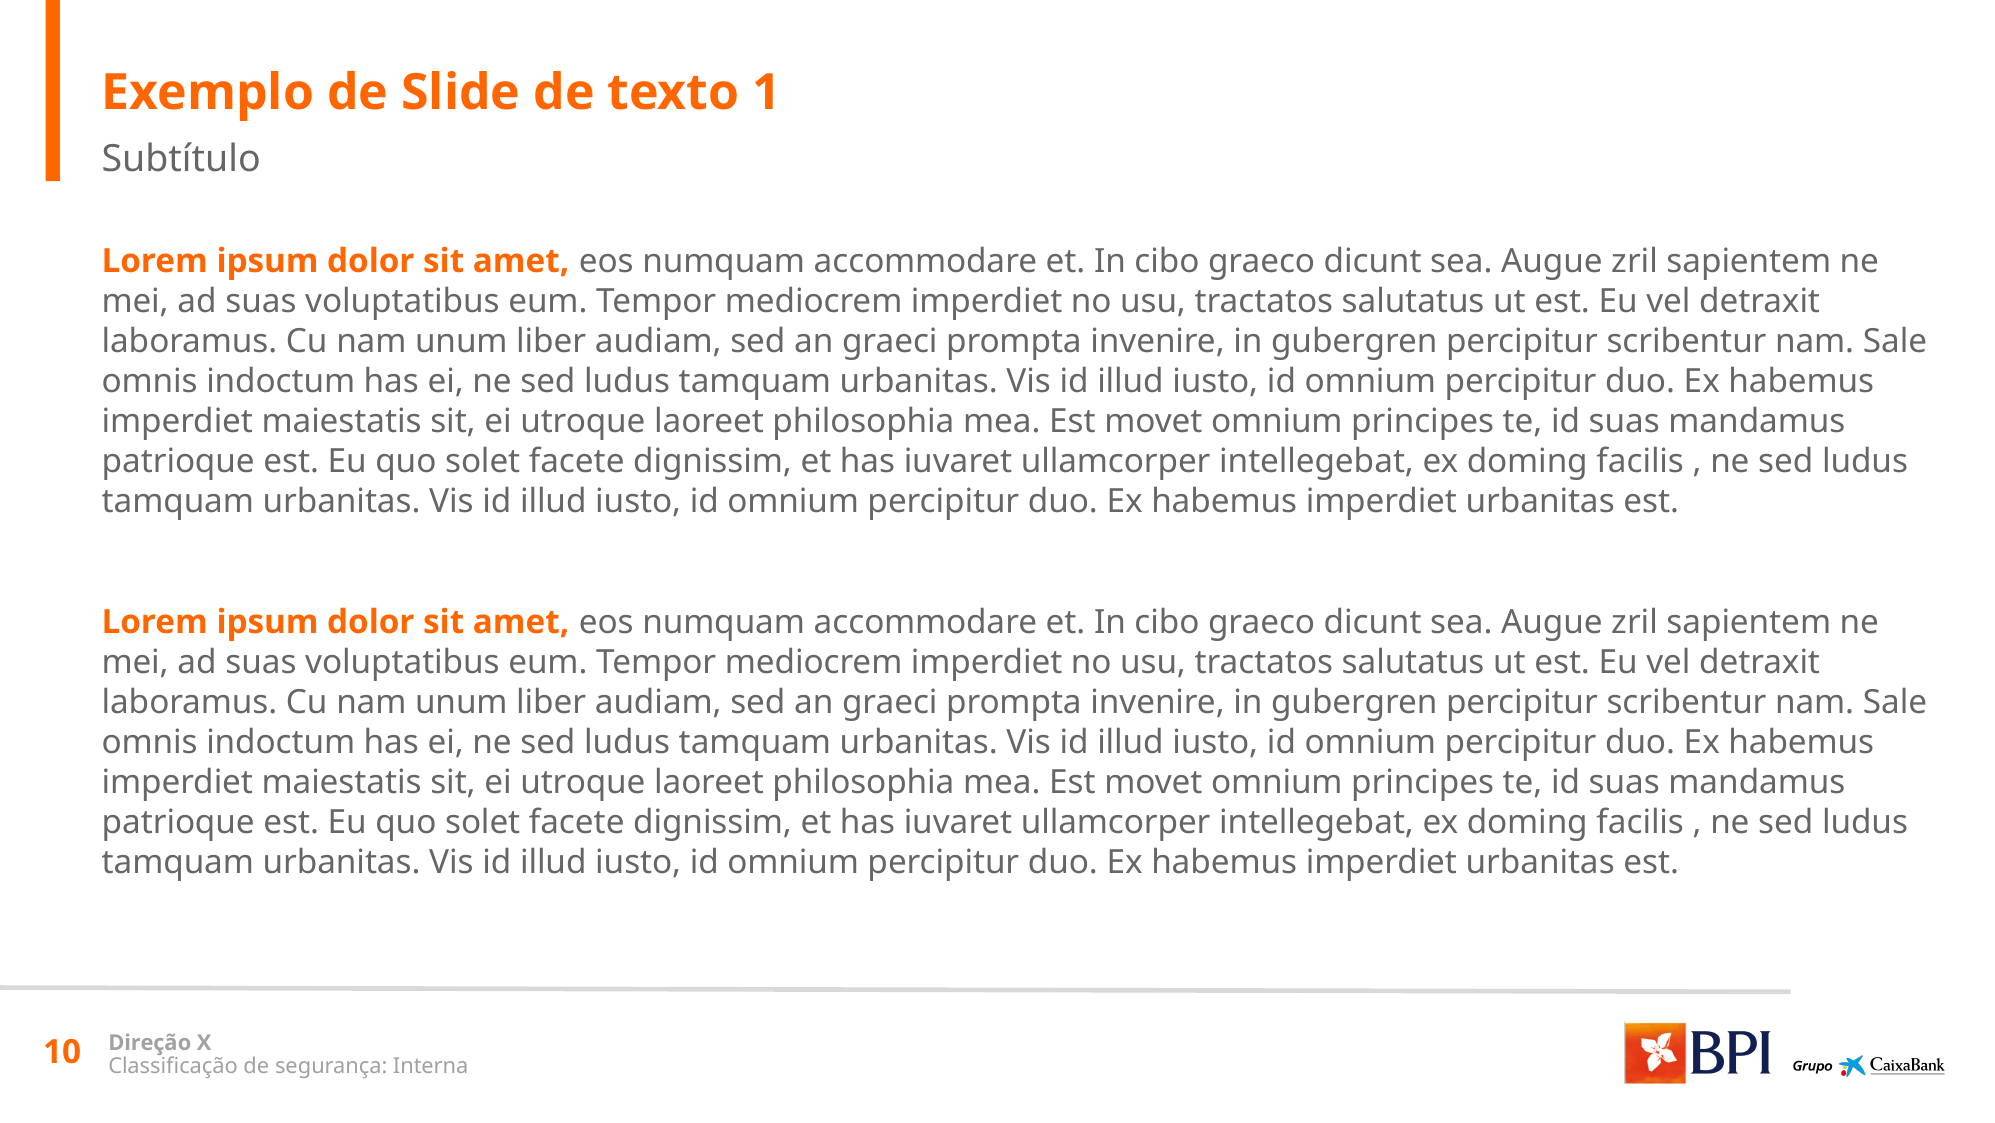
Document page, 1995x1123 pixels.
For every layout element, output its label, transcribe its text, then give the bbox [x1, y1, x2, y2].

slide_number 10 [28, 1023, 132, 1083]
picture [1624, 1022, 1945, 1084]
list Subtítulo [86, 126, 1950, 187]
list Exemplo de Slide de texto 1 [86, 51, 1950, 126]
list Lorem ipsum dolor sit amet, eos numquam accommodare et. In cibo graeco dicunt sea. Augue zril sapientem ne mei, ad suas voluptatibus eum. Tempor mediocrem imperdiet no usu, tractatos salutatus ut est. Eu vel detraxit laboramus. Cu nam unum liber audiam, sed an graeci prompta invenire, in gubergren percipitur scribentur nam. Sale omnis indoctum has ei, ne sed ludus tamquam urbanitas. Vis id illud iusto, id omnium percipitur duo. Ex habemus imperdiet maiestatis sit, ei utroque laoreet philosophia mea. Est movet omnium principes te, id suas mandamus patrioque est. Eu quo solet facete dignissim, et has iuvaret ullamcorper intellegebat, ex doming facilis , ne sed ludus tamquam urbanitas. Vis id illud iusto, id omnium percipitur duo. Ex habemus imperdiet urbanitas est. Lorem ipsum dolor sit amet, eos numquam accommodare et. In cibo graeco dicunt sea. Augue zril sapientem ne mei, ad suas voluptatibus eum. Tempor mediocrem imperdiet no usu, tractatos salutatus ut est. Eu vel detraxit laboramus. Cu nam unum liber audiam, sed an graeci prompta invenire, in gubergren percipitur scribentur nam. Sale omnis indoctum has ei, ne sed ludus tamquam urbanitas. Vis id illud iusto, id omnium percipitur duo. Ex habemus imperdiet maiestatis sit, ei utroque laoreet philosophia mea. Est movet omnium principes te, id suas mandamus patrioque est. Eu quo solet facete dignissim, et has iuvaret ullamcorper intellegebat, ex doming facilis , ne sed ludus tamquam urbanitas. Vis id illud iusto, id omnium percipitur duo. Ex habemus imperdiet urbanitas est. [86, 231, 1948, 691]
